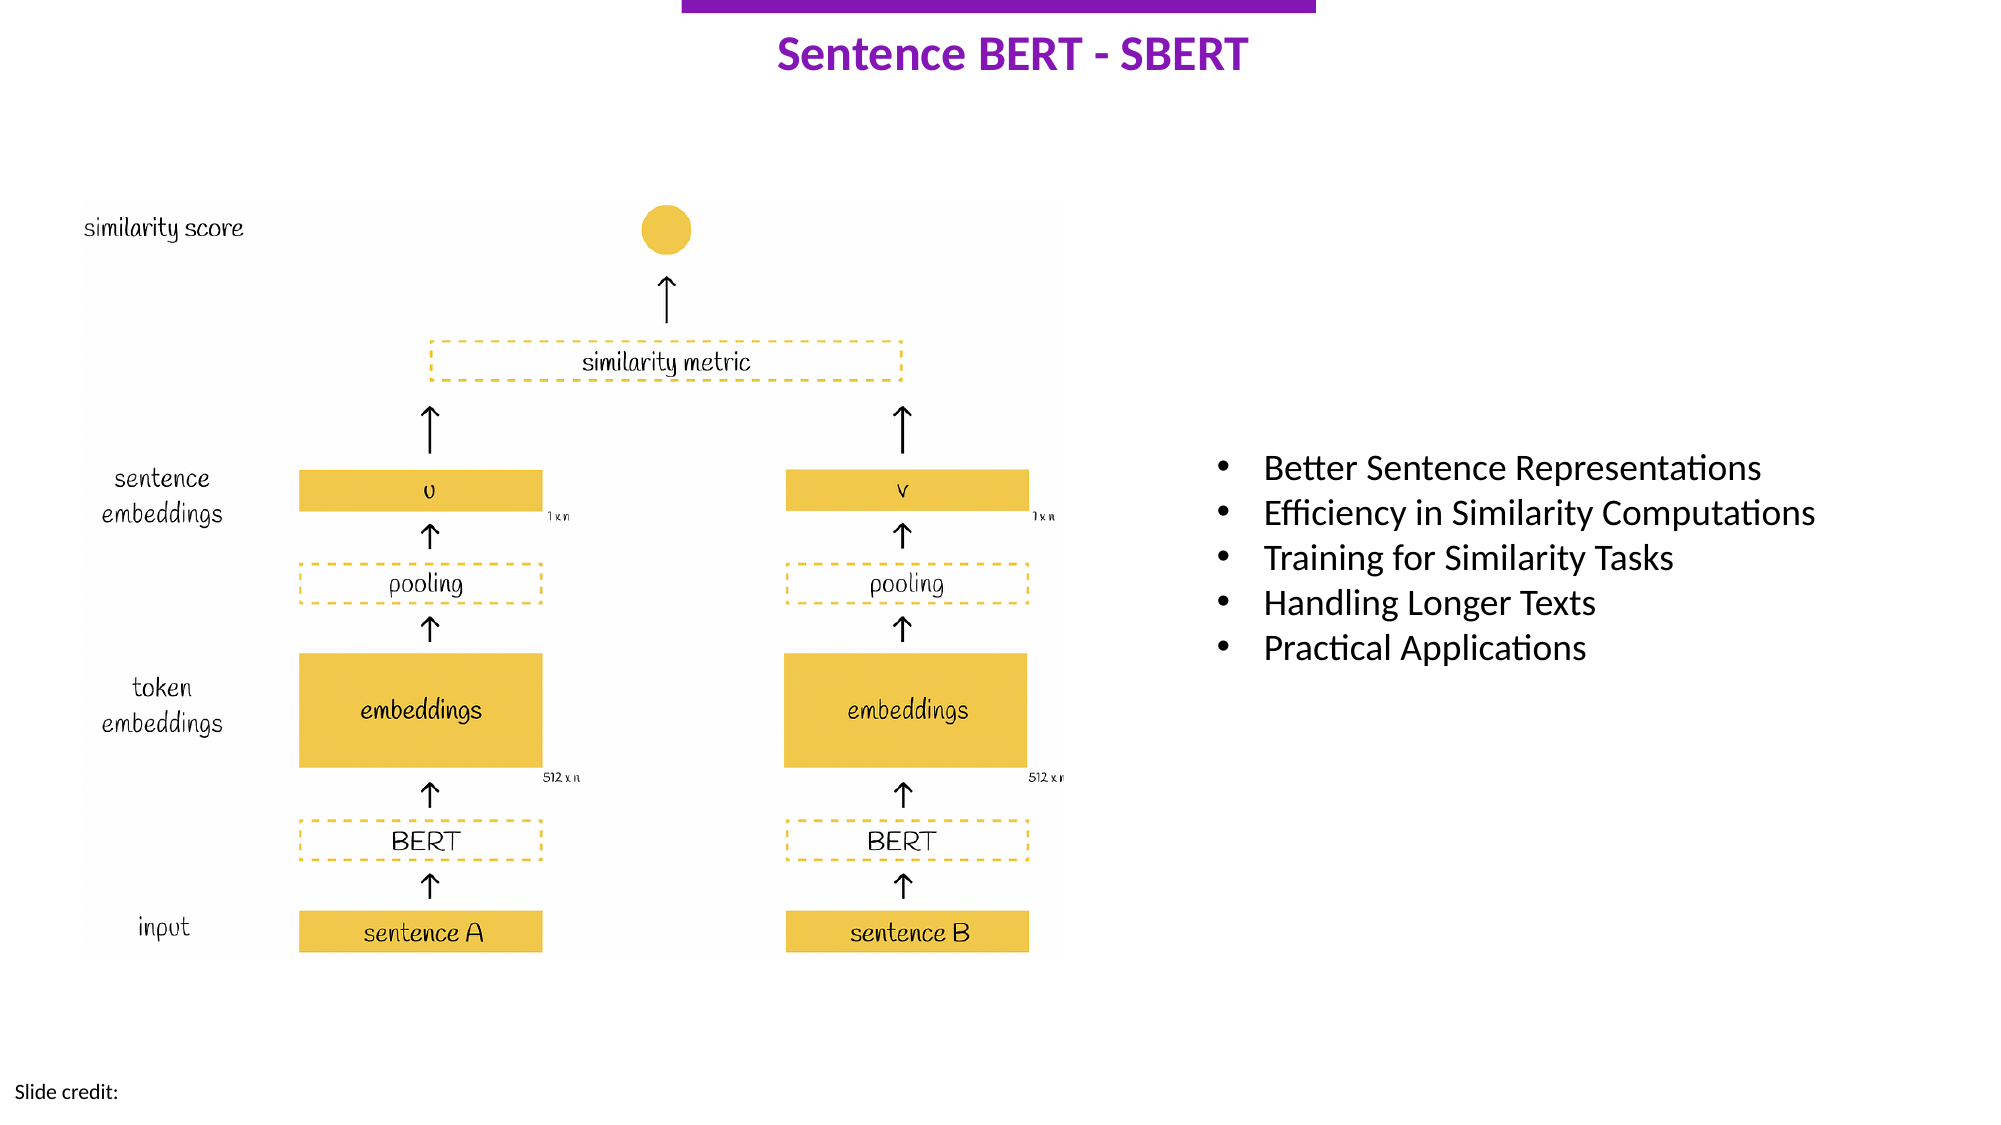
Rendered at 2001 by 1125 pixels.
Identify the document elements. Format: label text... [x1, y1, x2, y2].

picture [81, 199, 1064, 960]
text_box Slide credit: [0, 1070, 1203, 1112]
text_box Sentence BERT - SBERT [593, 13, 1435, 89]
text_box Better Sentence Representations Efficiency in Similarity Computations Training for Similarity Tasks Handling Longer Texts Practical Applications [1202, 435, 1857, 721]
text_box [681, 0, 1317, 13]
